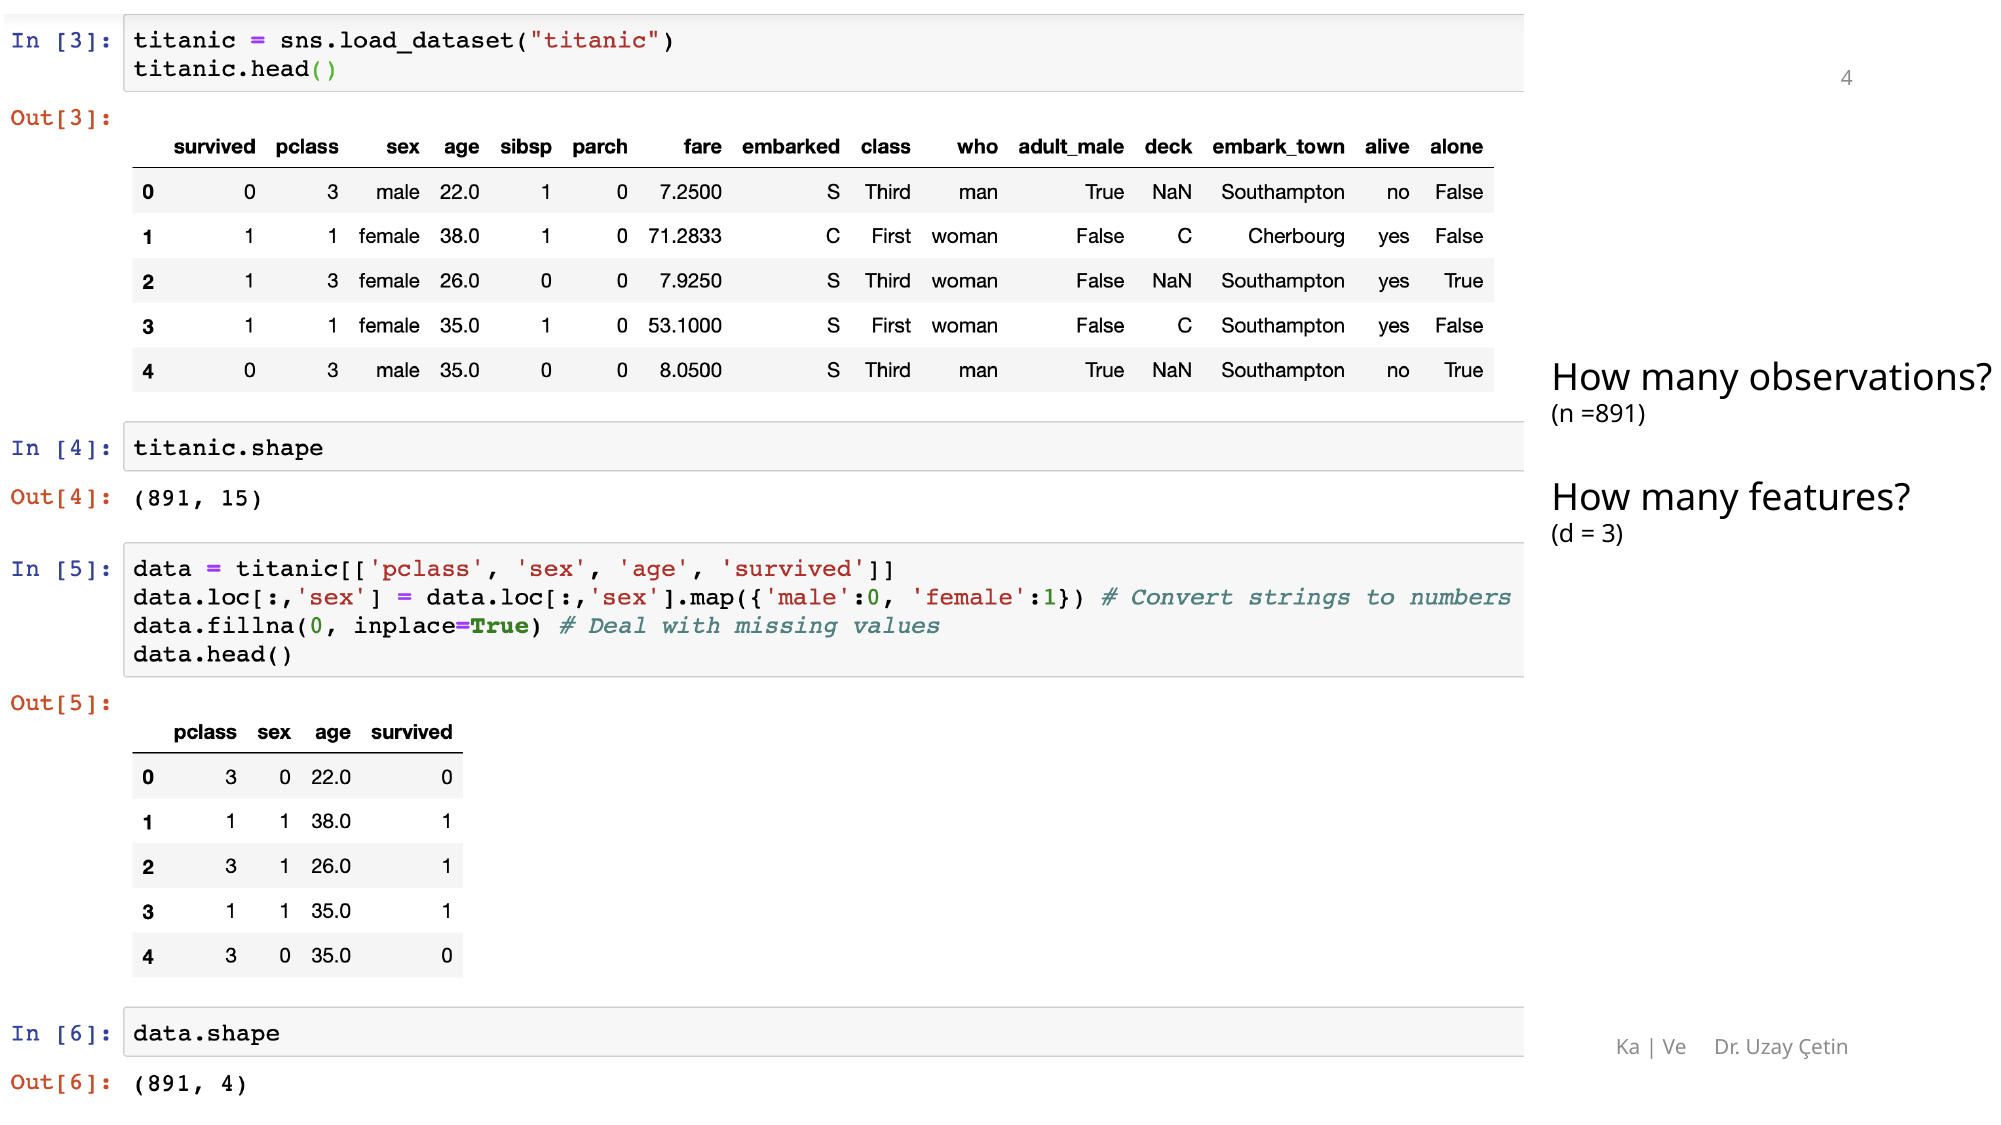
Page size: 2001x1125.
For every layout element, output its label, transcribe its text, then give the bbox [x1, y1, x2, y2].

text_box How many observations? (n =891) How many features? (d = 3) [1536, 345, 2000, 556]
footer Ka | Ve Dr. Uzay Çetin [1524, 1021, 1869, 1074]
picture [4, 14, 1524, 1111]
slide_number 4 [1717, 52, 1868, 105]
